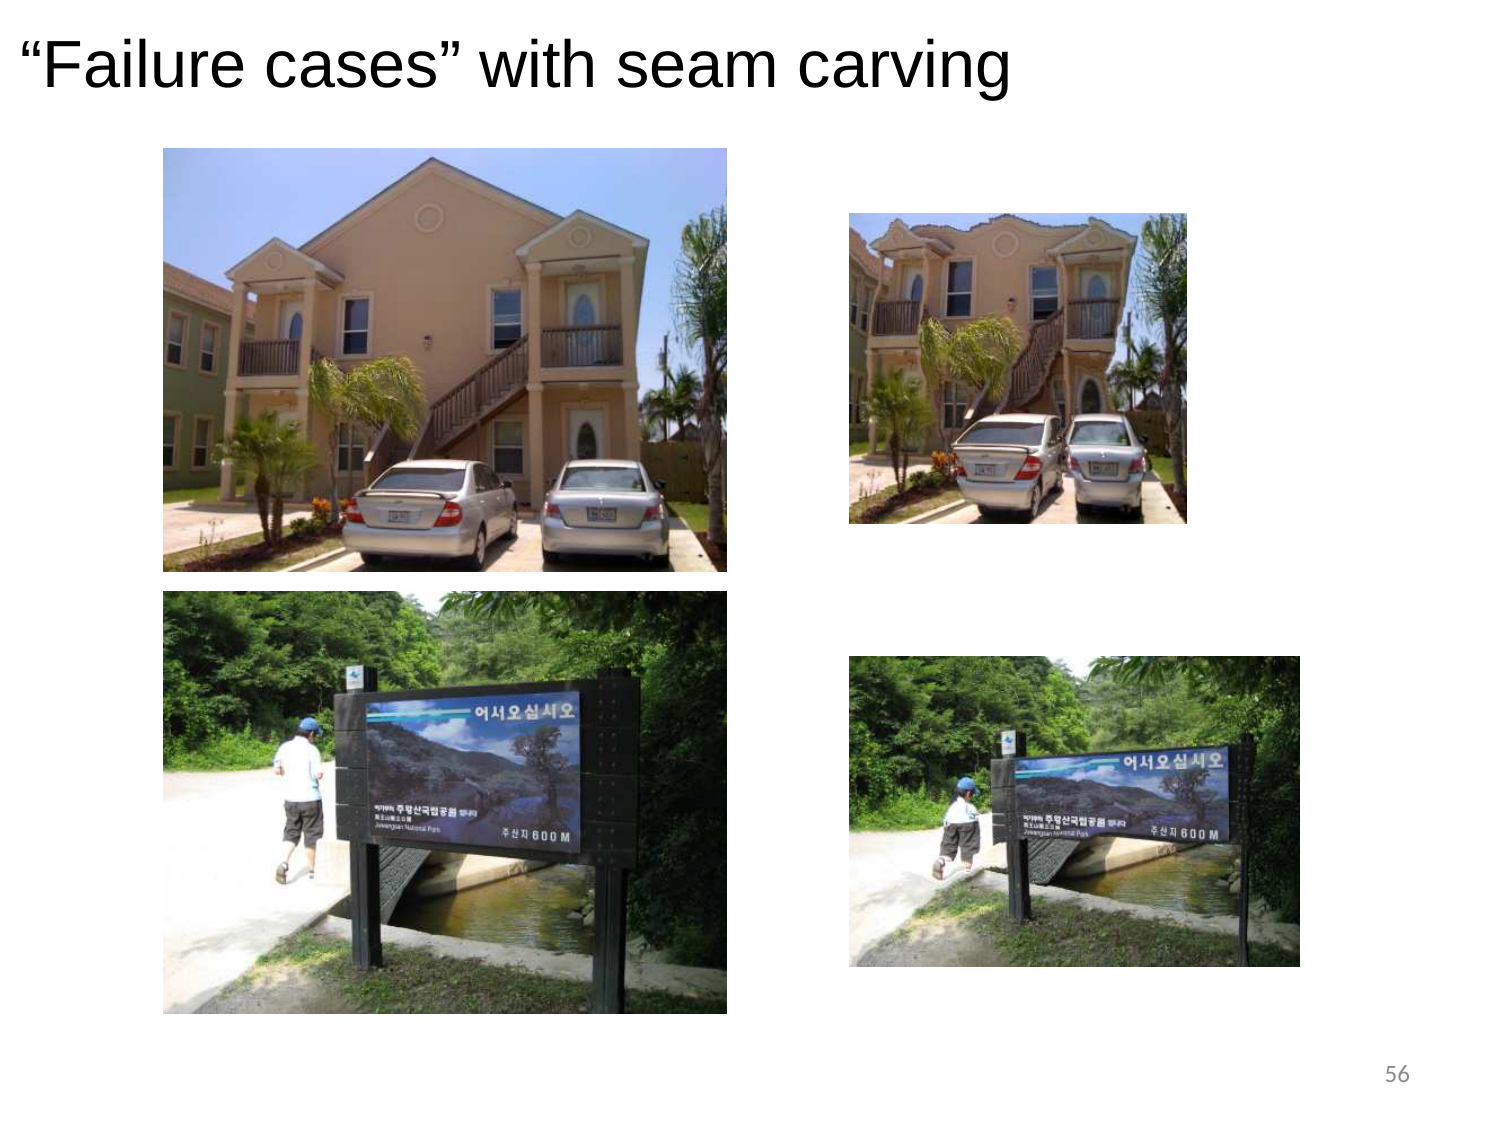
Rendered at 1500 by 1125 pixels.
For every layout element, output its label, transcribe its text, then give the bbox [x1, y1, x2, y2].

picture [163, 591, 727, 1015]
picture [163, 148, 727, 572]
picture [848, 213, 1187, 524]
picture [848, 656, 1300, 967]
slide_number 56 [1074, 1042, 1425, 1103]
text_box “Failure cases” with seam carving [5, 13, 1500, 108]
